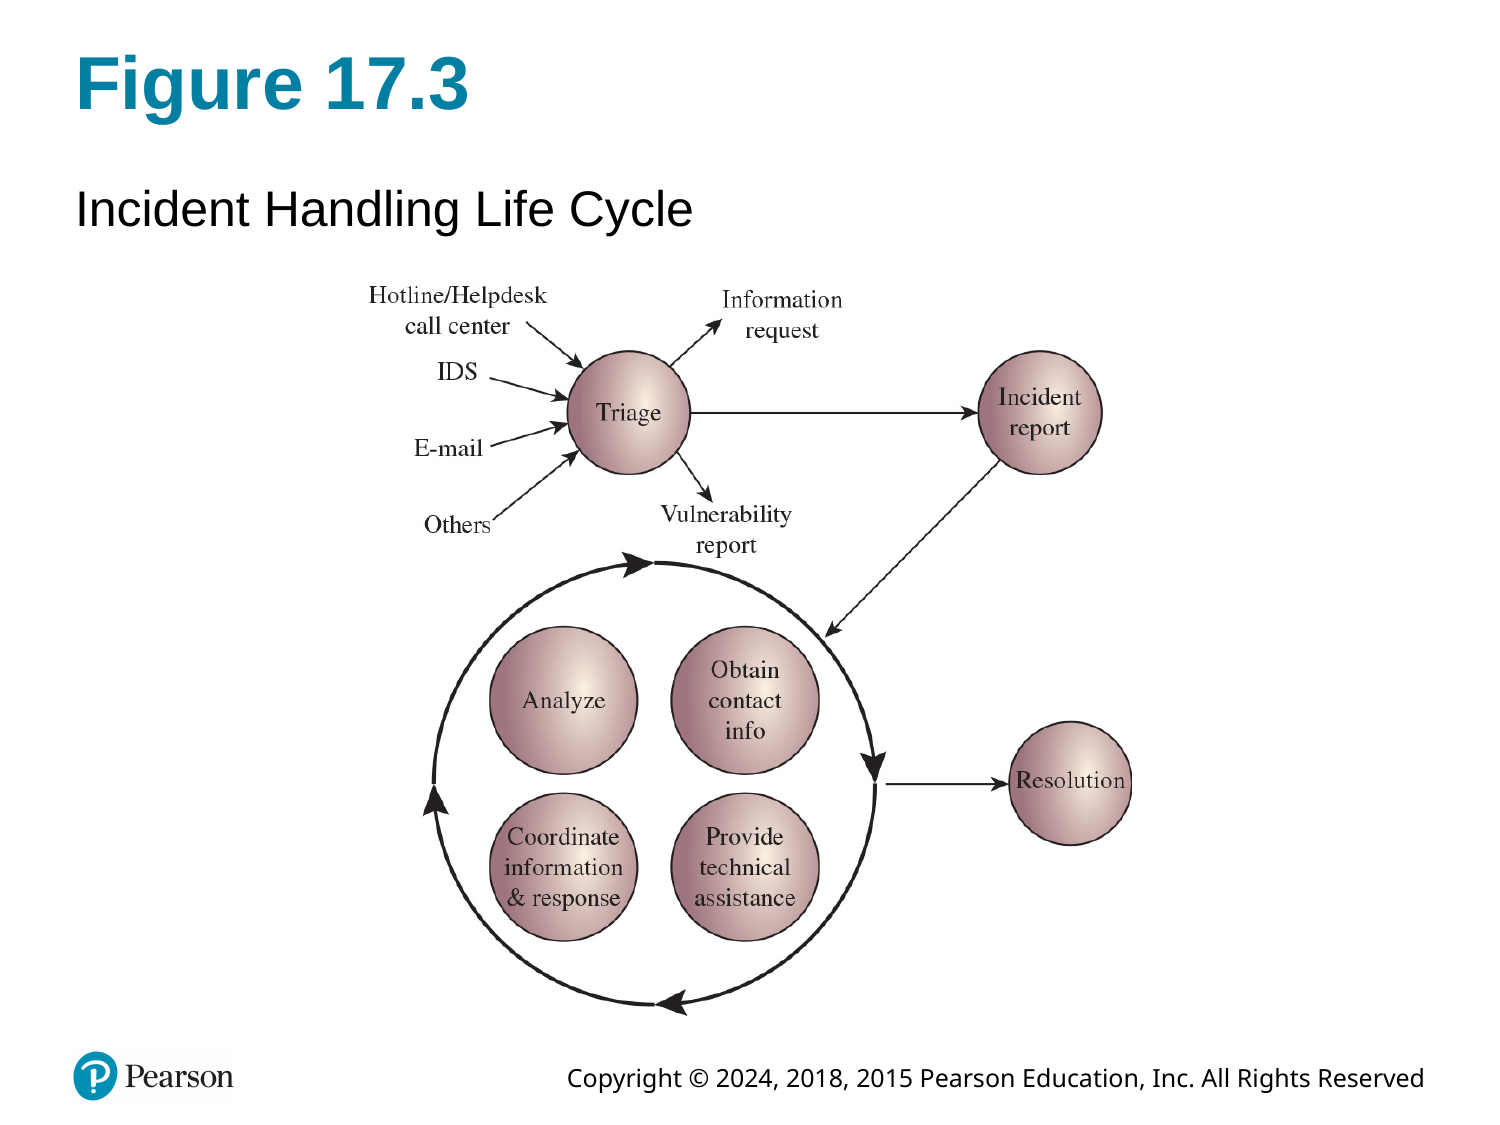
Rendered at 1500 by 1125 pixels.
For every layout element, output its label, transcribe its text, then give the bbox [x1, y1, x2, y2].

picture [363, 281, 1137, 1021]
list Incident Handling Life Cycle [75, 0, 1424, 529]
picture [72, 1050, 235, 1102]
